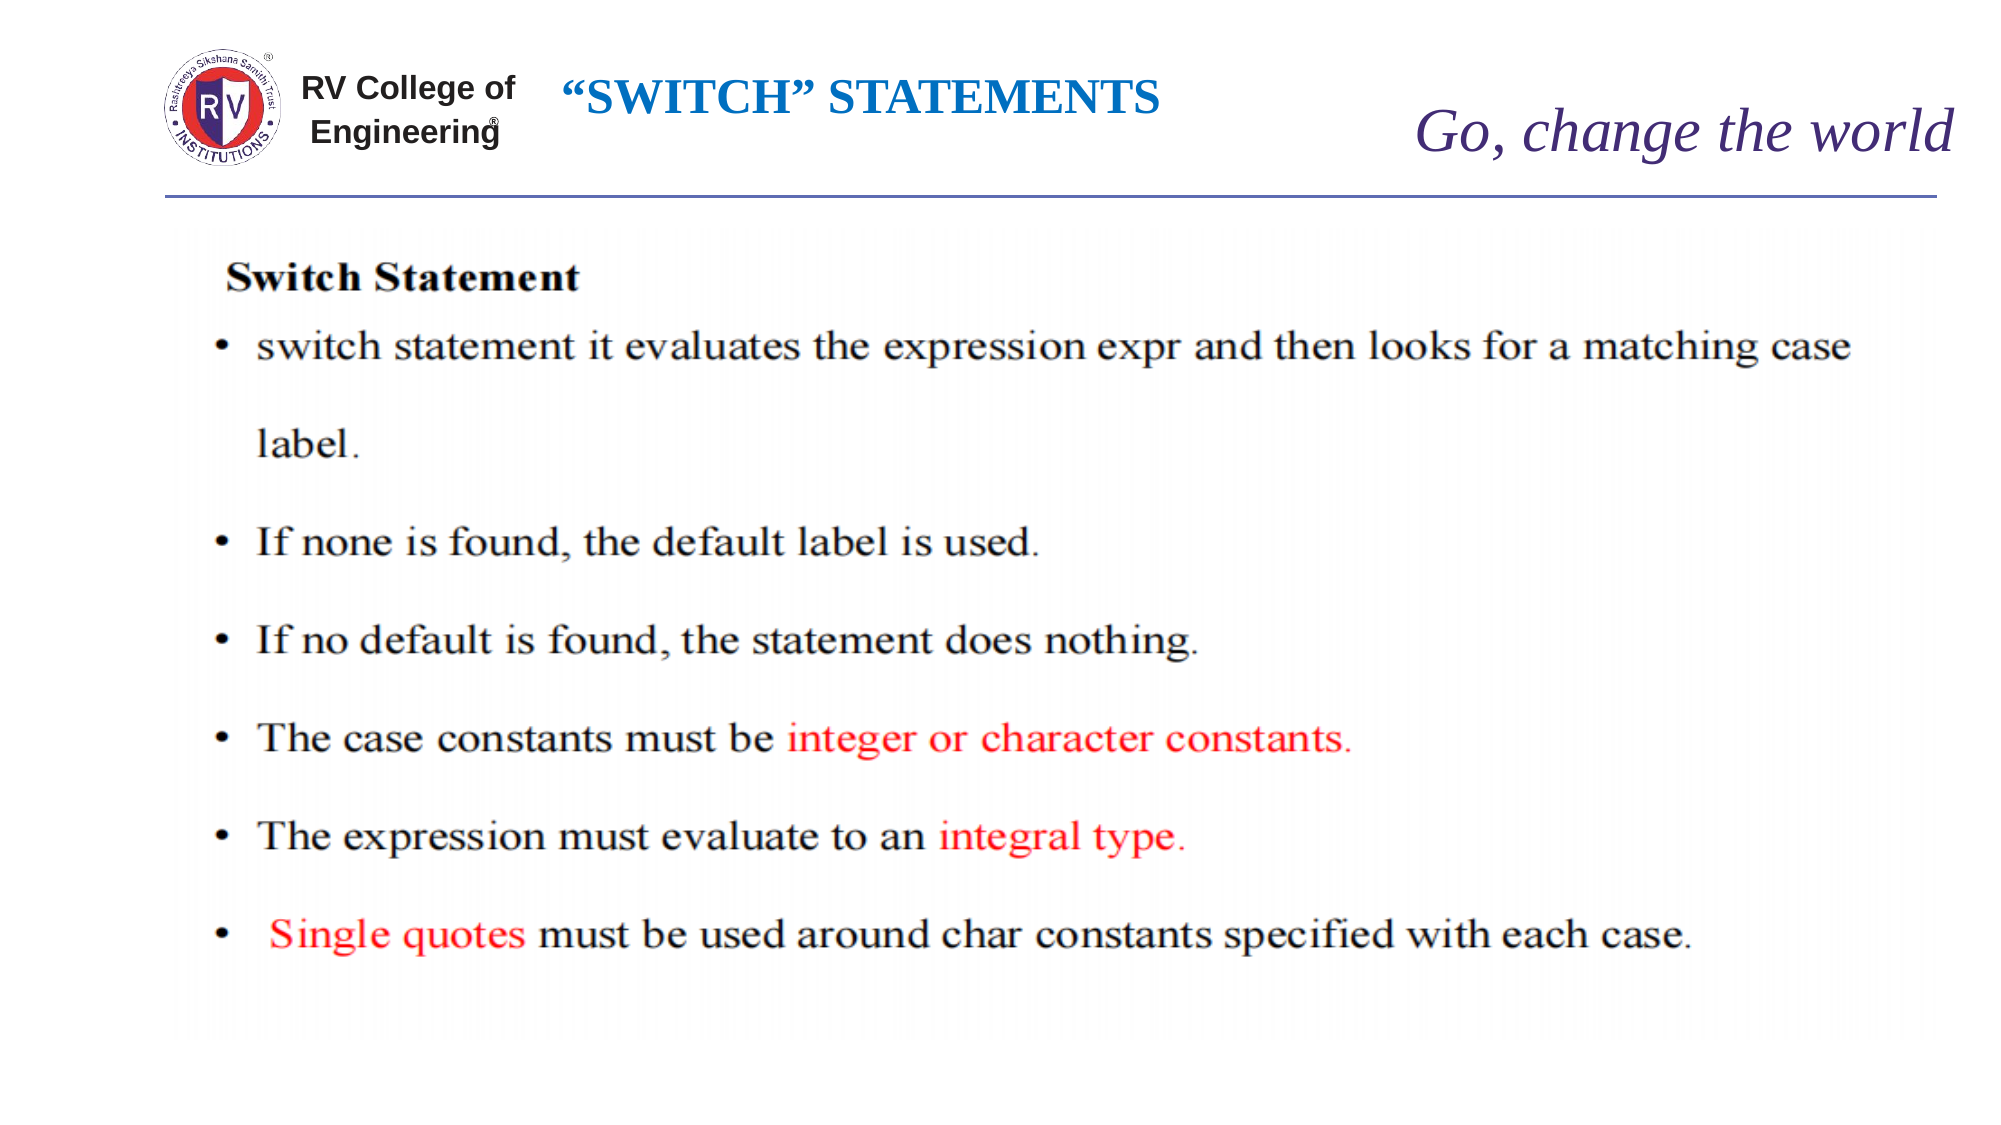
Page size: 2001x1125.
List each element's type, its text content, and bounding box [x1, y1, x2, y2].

text_box “SWITCH” STATEMENTS [558, 60, 1659, 123]
text_box RV College of Engineering [298, 60, 520, 150]
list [165, 228, 1937, 1080]
picture [164, 49, 281, 166]
text_box Go, change the world [1412, 86, 1958, 164]
